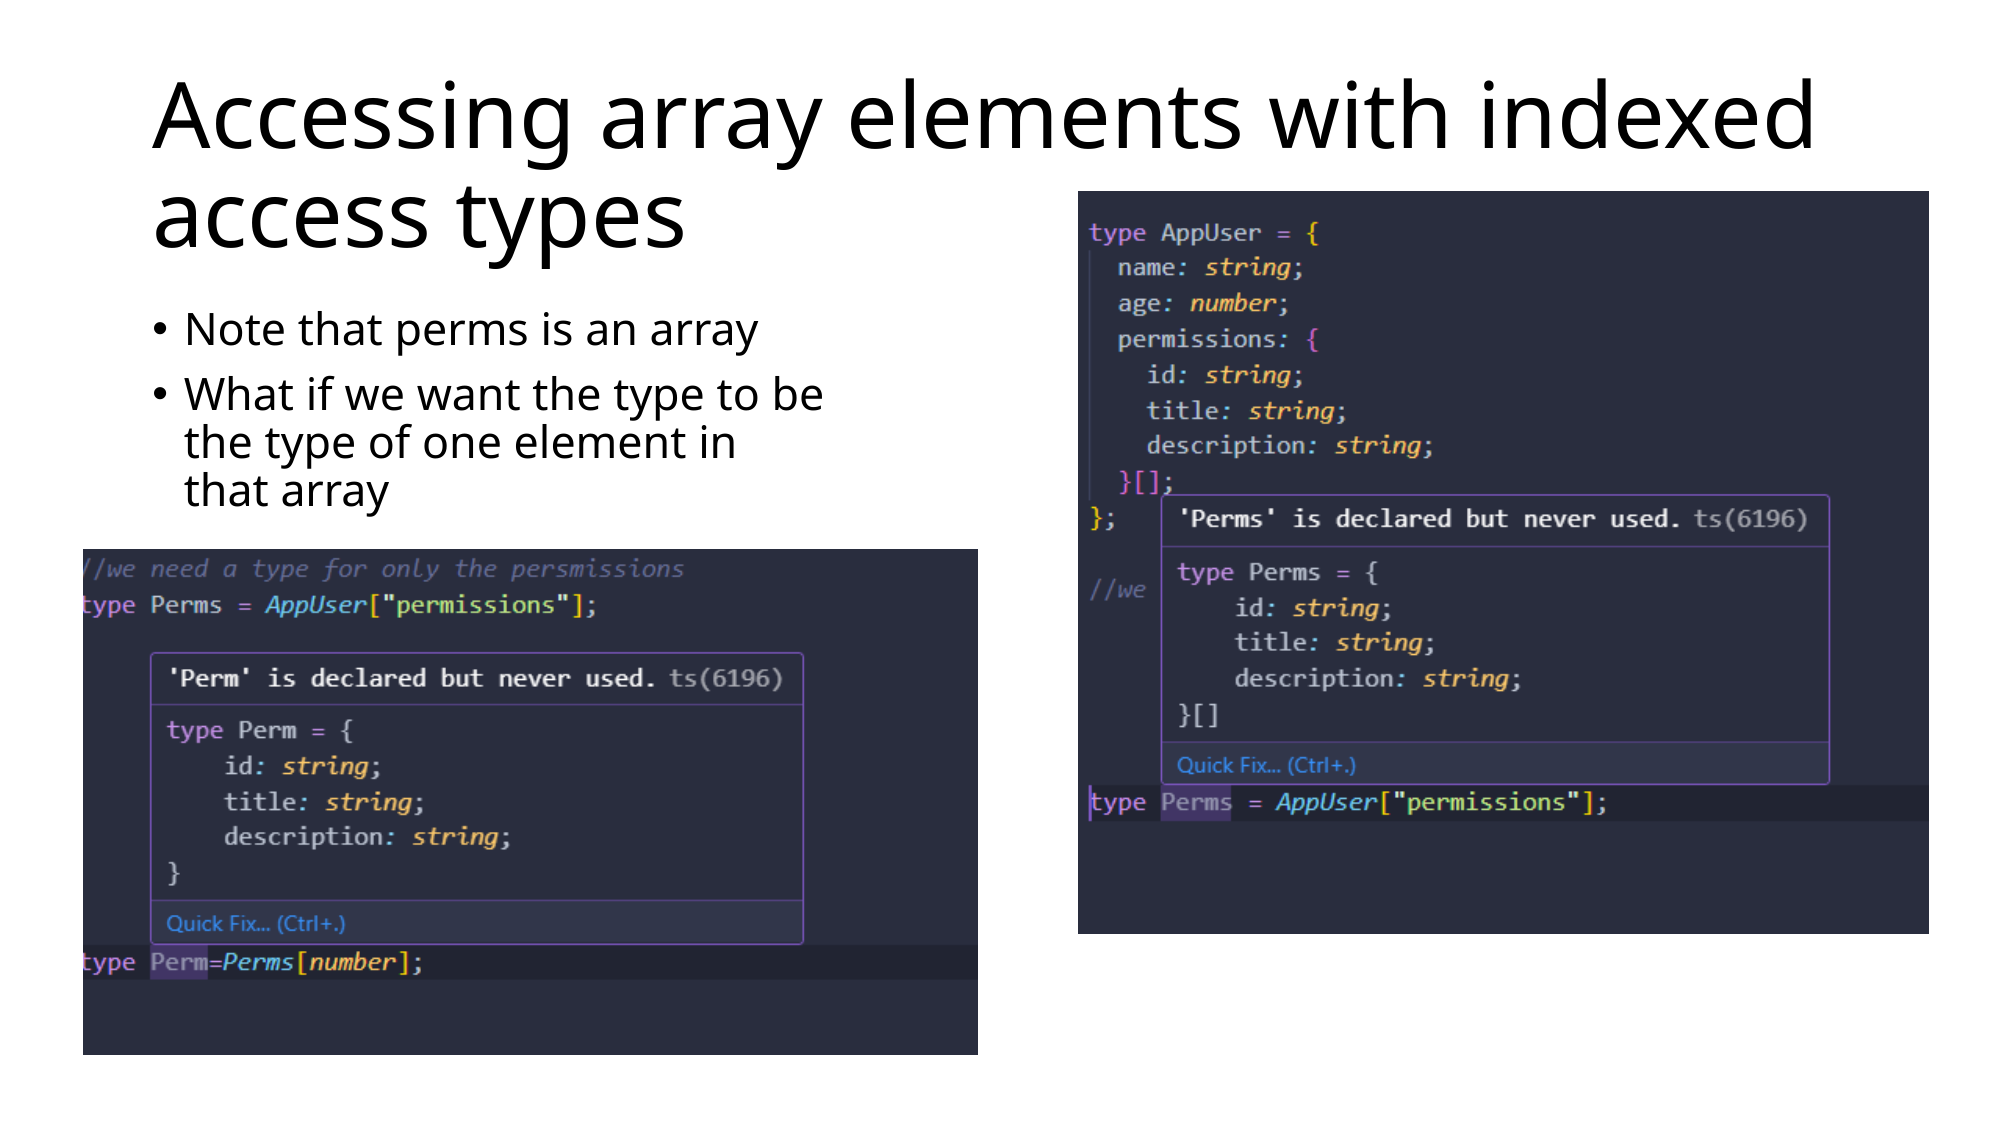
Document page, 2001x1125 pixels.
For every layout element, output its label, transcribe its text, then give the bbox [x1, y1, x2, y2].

picture [1078, 190, 1930, 935]
title Accessing array elements with indexed access types [137, 59, 1863, 278]
picture [82, 549, 978, 1056]
list Note that perms is an array What if we want the type to be the type of one element in that array [137, 299, 849, 528]
